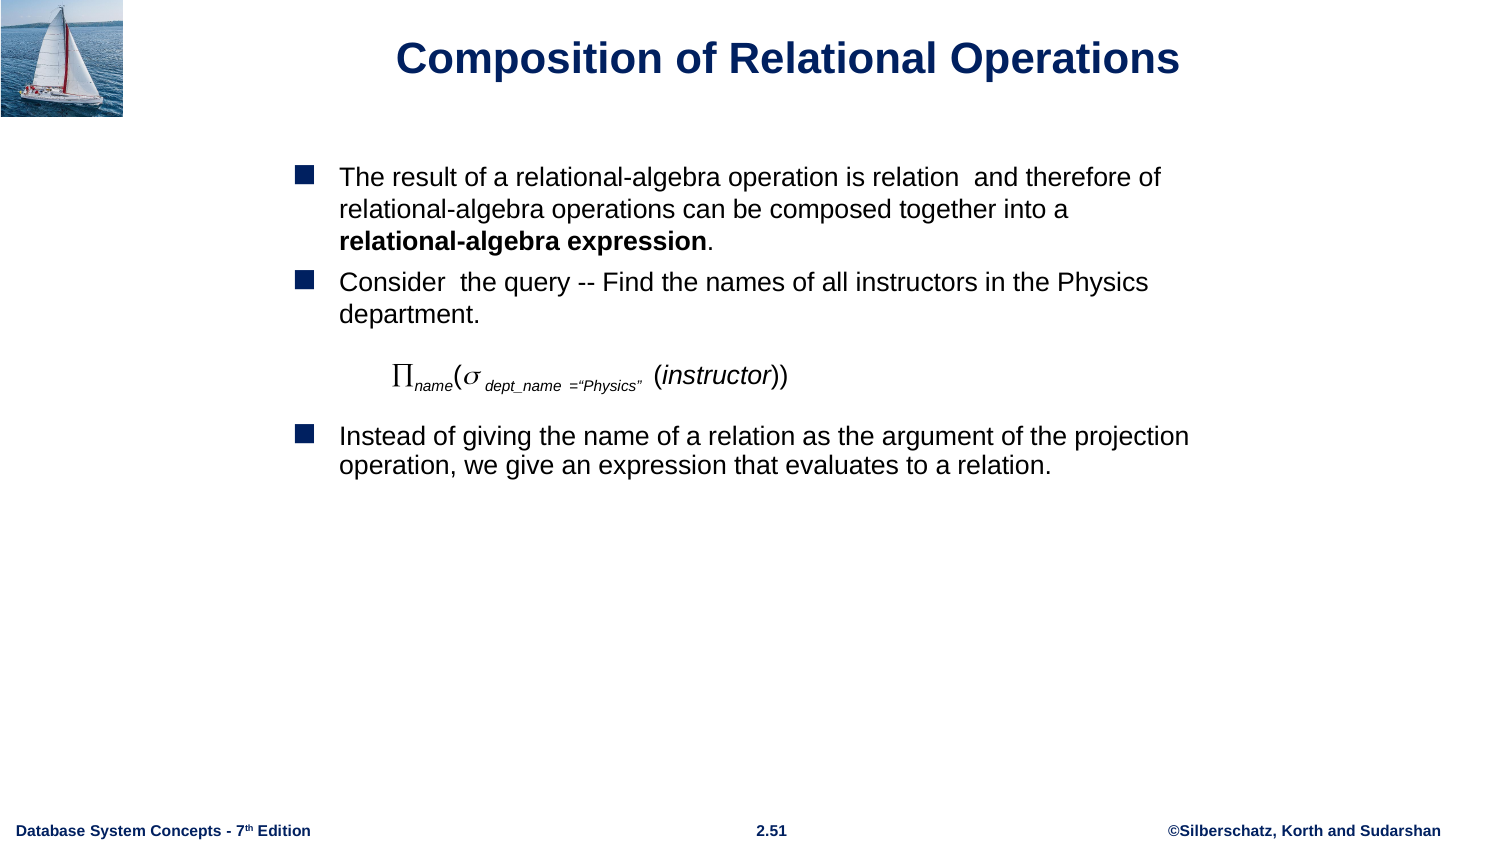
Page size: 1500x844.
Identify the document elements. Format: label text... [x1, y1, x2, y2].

picture [0, 0, 123, 117]
list The result of a relational-algebra operation is relation and therefore of relational-algebra operations can be composed together into a relational-algebra expression. Consider the query -- Find the names of all instructors in the Physics department. name( dept_name =“Physics” (instructor)) Instead of giving the name of a relation as the argument of the projection operation, we give an expression that evaluates to a relation. [282, 152, 1212, 611]
title Composition of Relational Operations [125, 14, 1452, 90]
